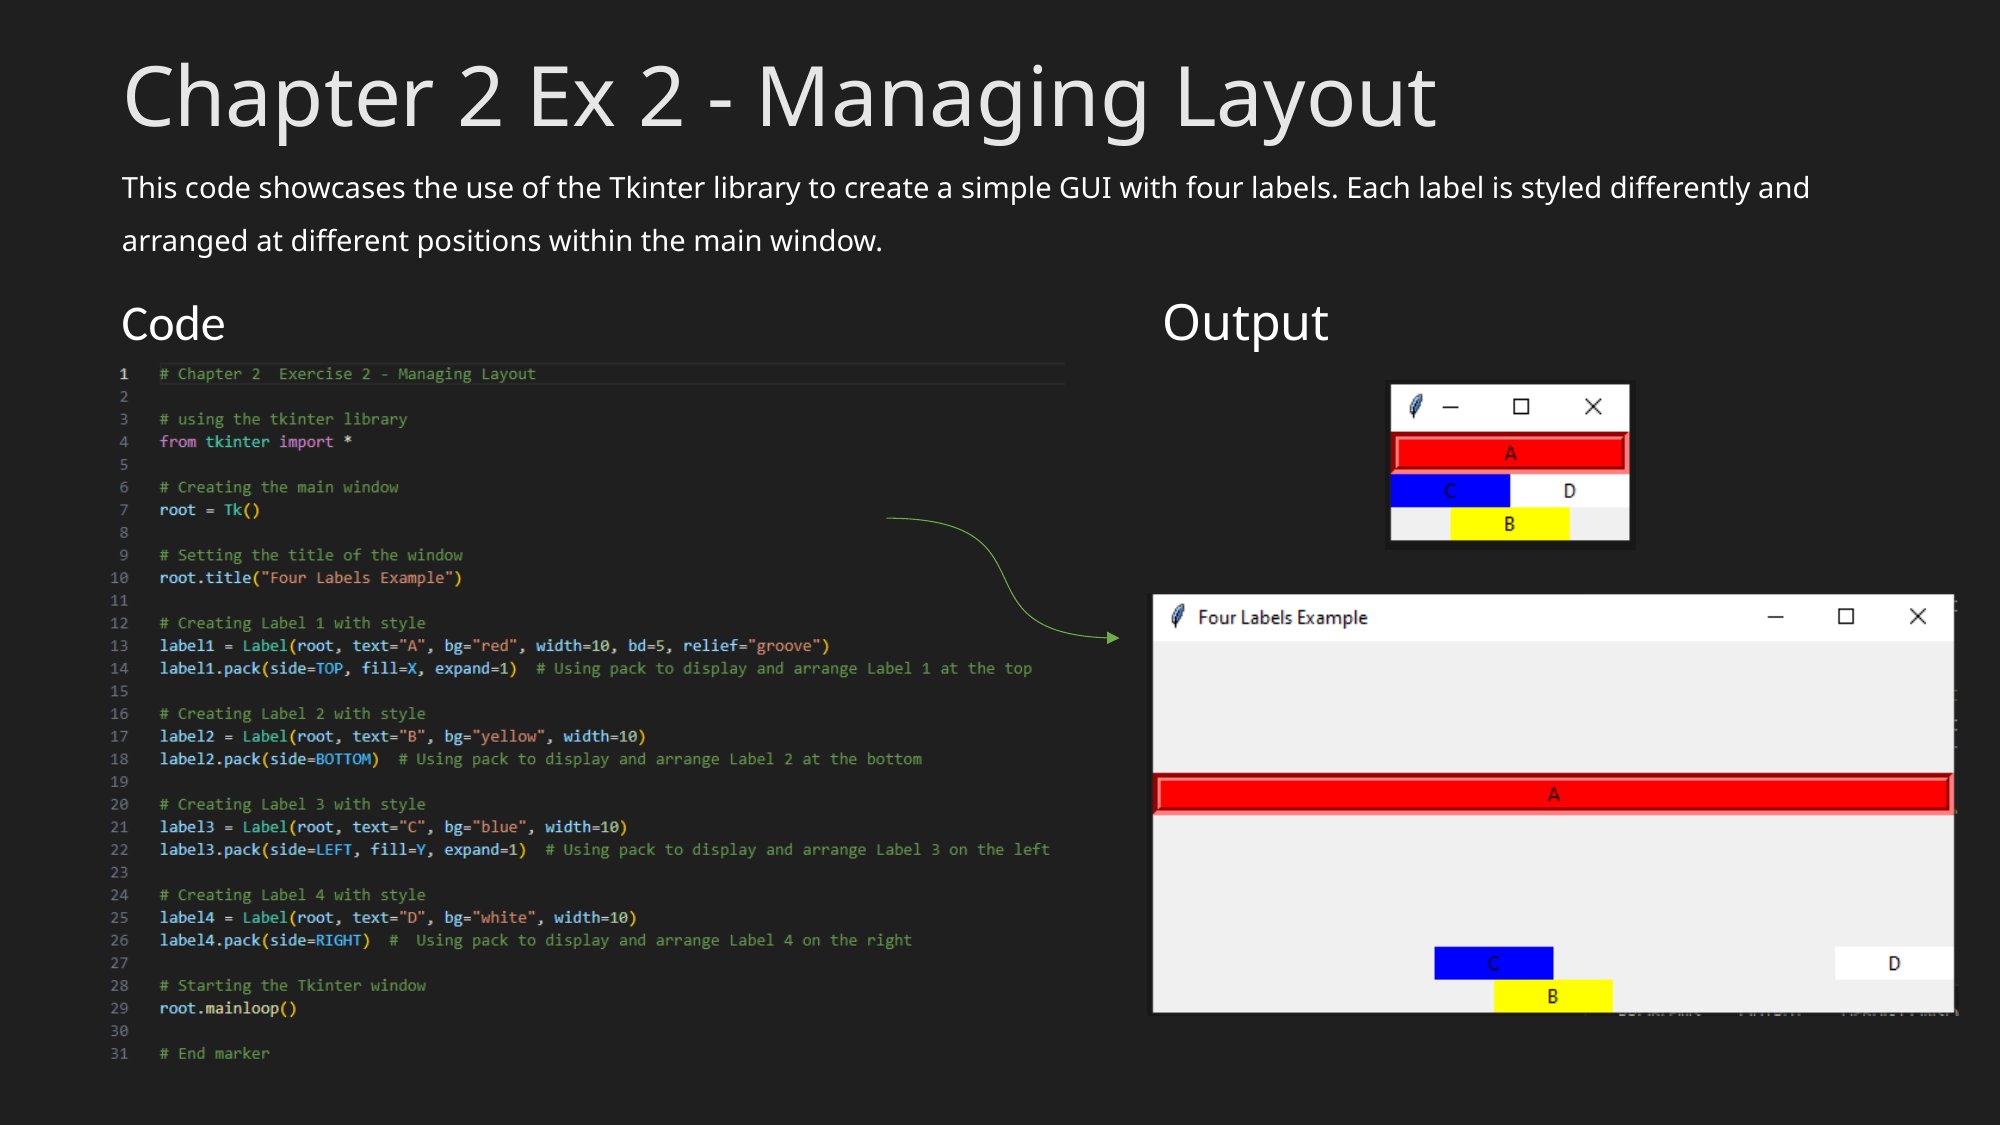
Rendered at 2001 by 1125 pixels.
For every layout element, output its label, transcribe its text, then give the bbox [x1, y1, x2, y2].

list This code showcases the use of the Tkinter library to create a simple GUI with four labels. Each label is styled differently and arranged at different positions within the main window. [106, 121, 1871, 265]
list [1385, 380, 1636, 550]
text_box Output [1147, 283, 1353, 359]
text_box Code [106, 283, 251, 359]
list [106, 359, 1065, 1072]
title Chapter 2 Ex 2 - Managing Layout [107, 0, 2000, 209]
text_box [886, 518, 1120, 639]
picture [1147, 593, 1959, 1016]
